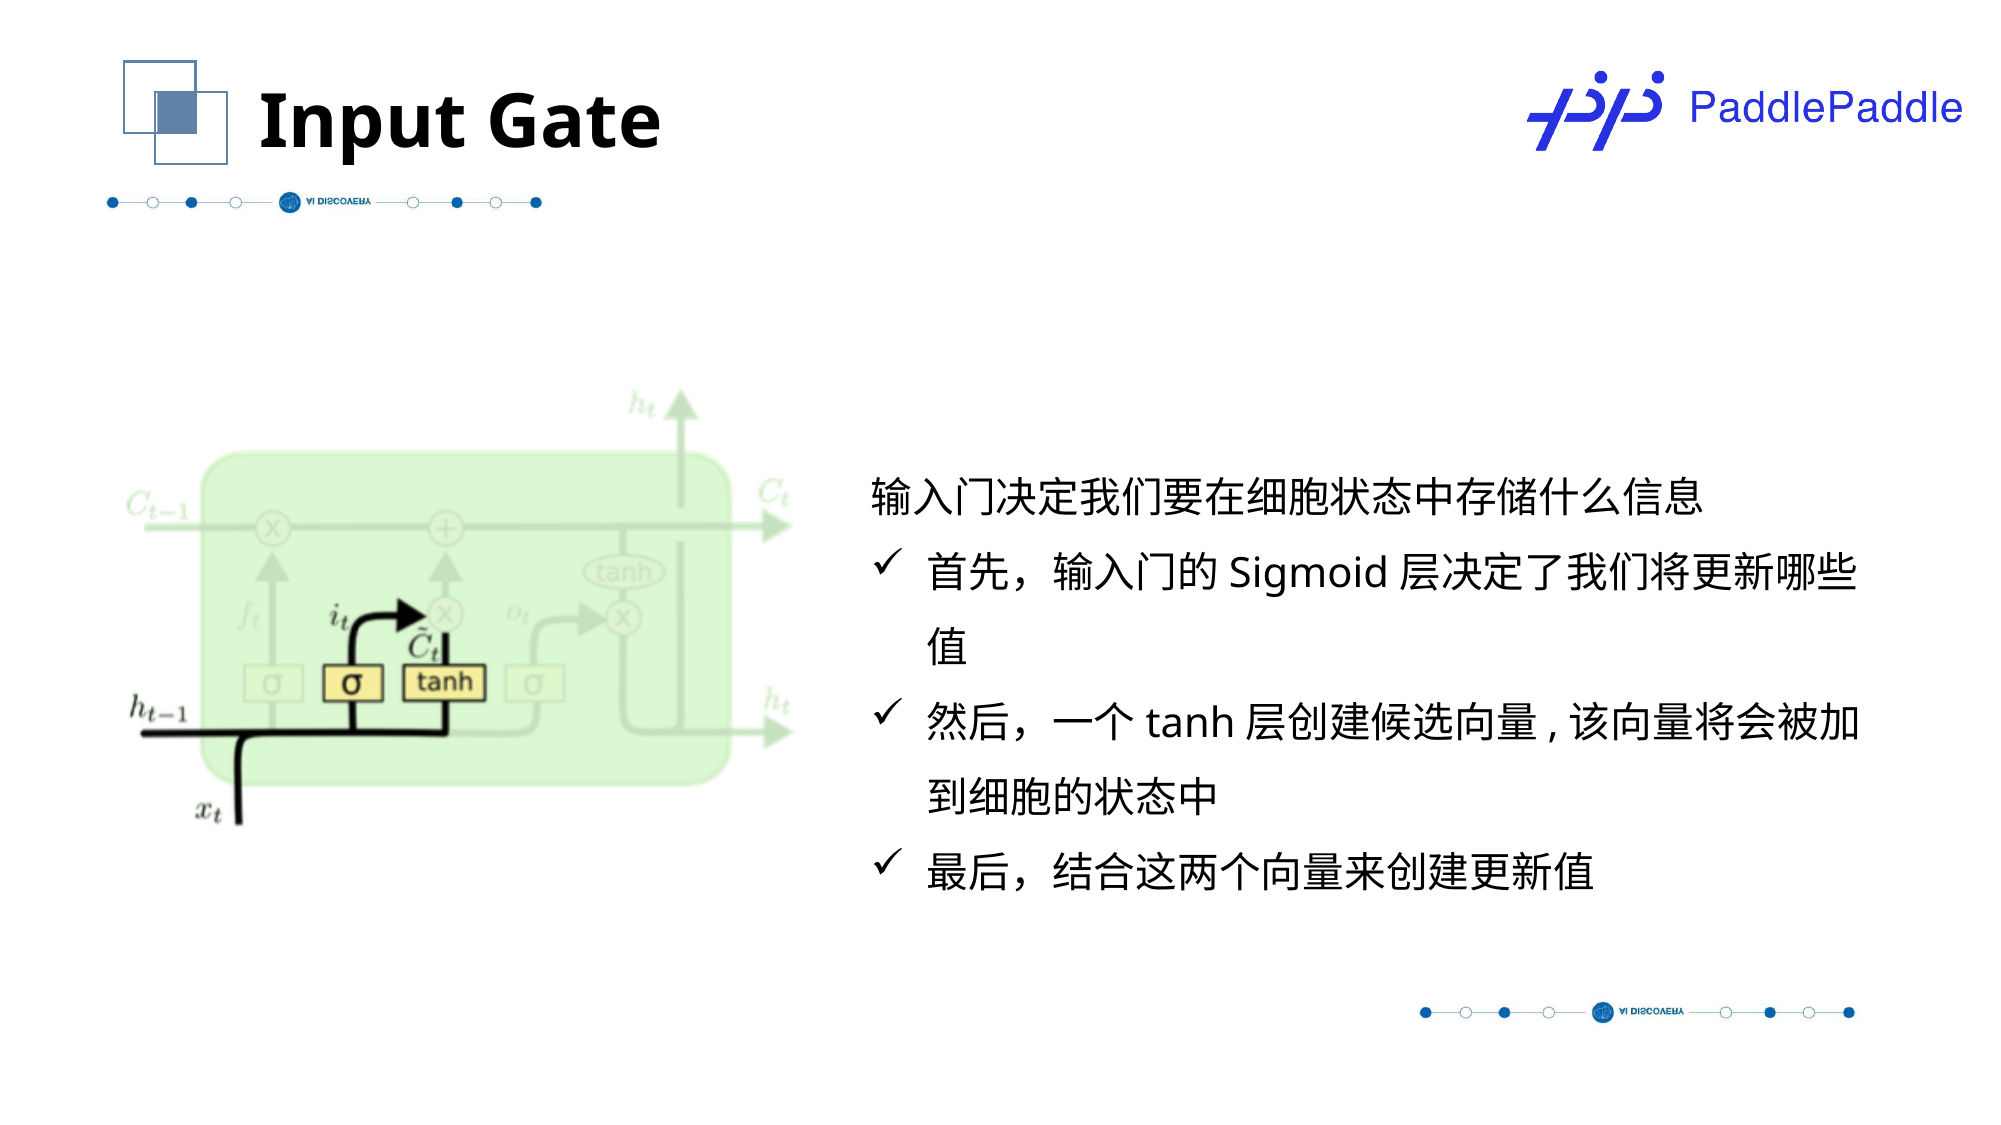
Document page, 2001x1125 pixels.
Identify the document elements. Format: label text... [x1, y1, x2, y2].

picture [119, 354, 823, 842]
picture [95, 180, 550, 229]
text_box Input Gate [244, 65, 1896, 171]
picture [1408, 990, 1863, 1039]
picture [1485, 42, 2000, 183]
